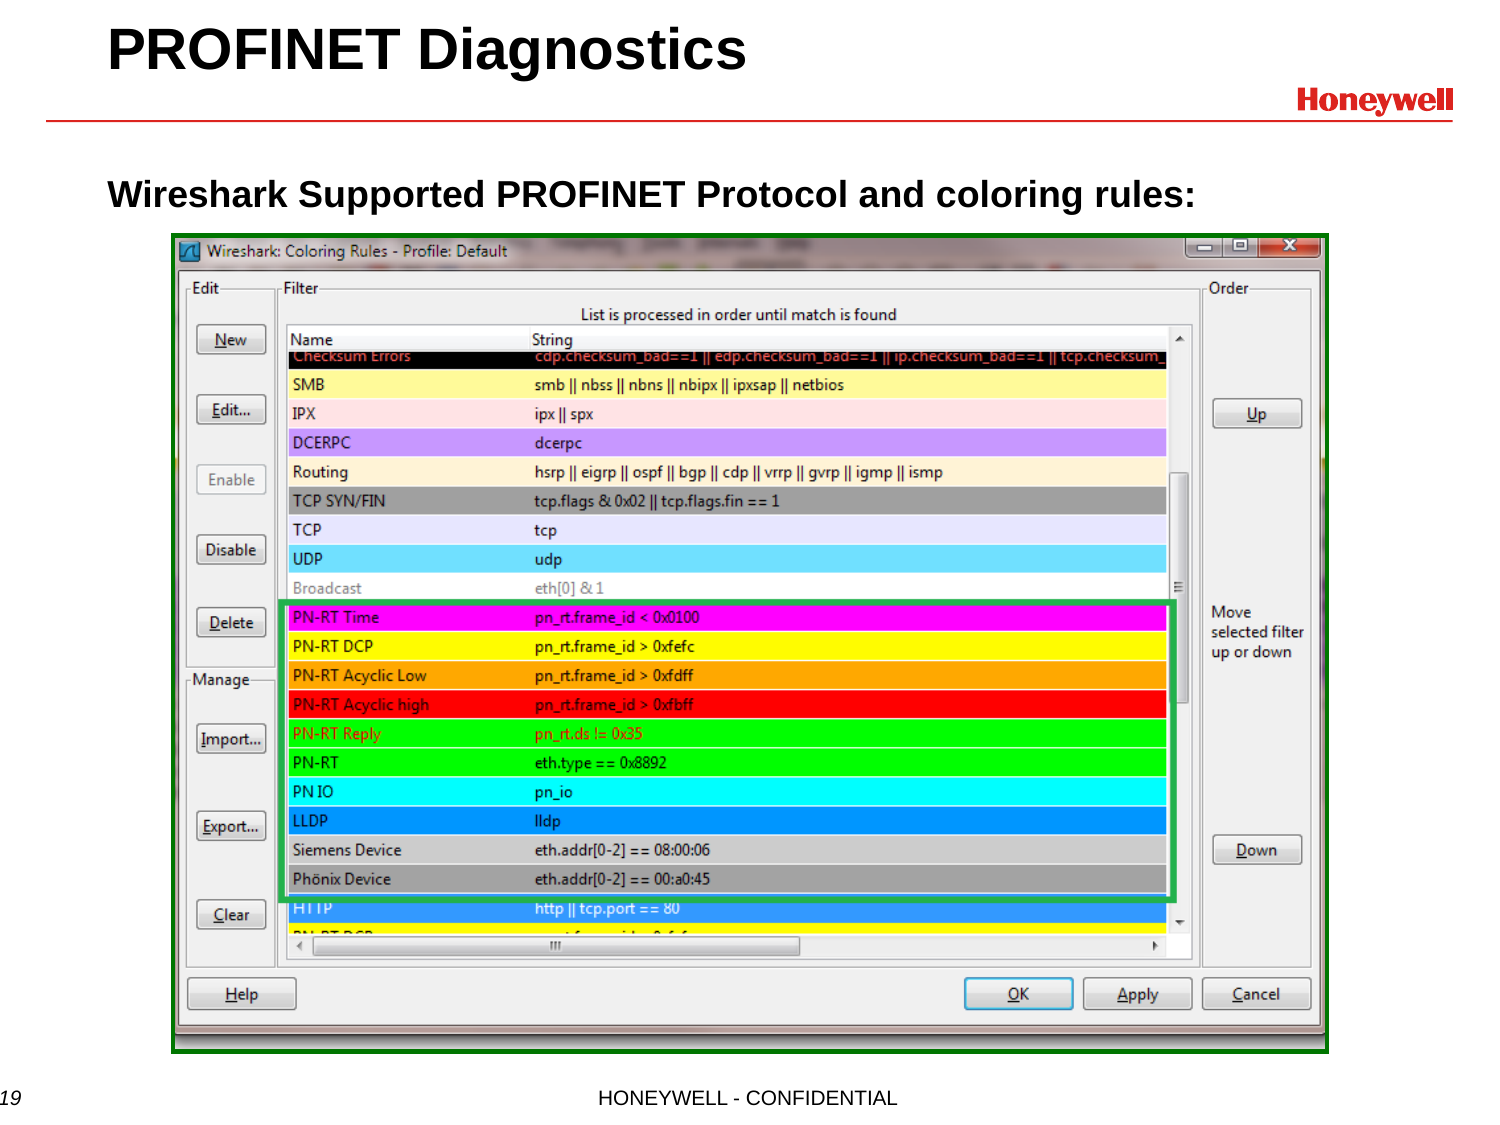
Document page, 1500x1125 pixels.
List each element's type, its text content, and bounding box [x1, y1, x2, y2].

picture [174, 237, 1326, 1050]
list Wireshark Supported PROFINET Protocol and coloring rules: [91, 162, 1405, 989]
title PROFINET Diagnostics [91, 16, 1405, 95]
